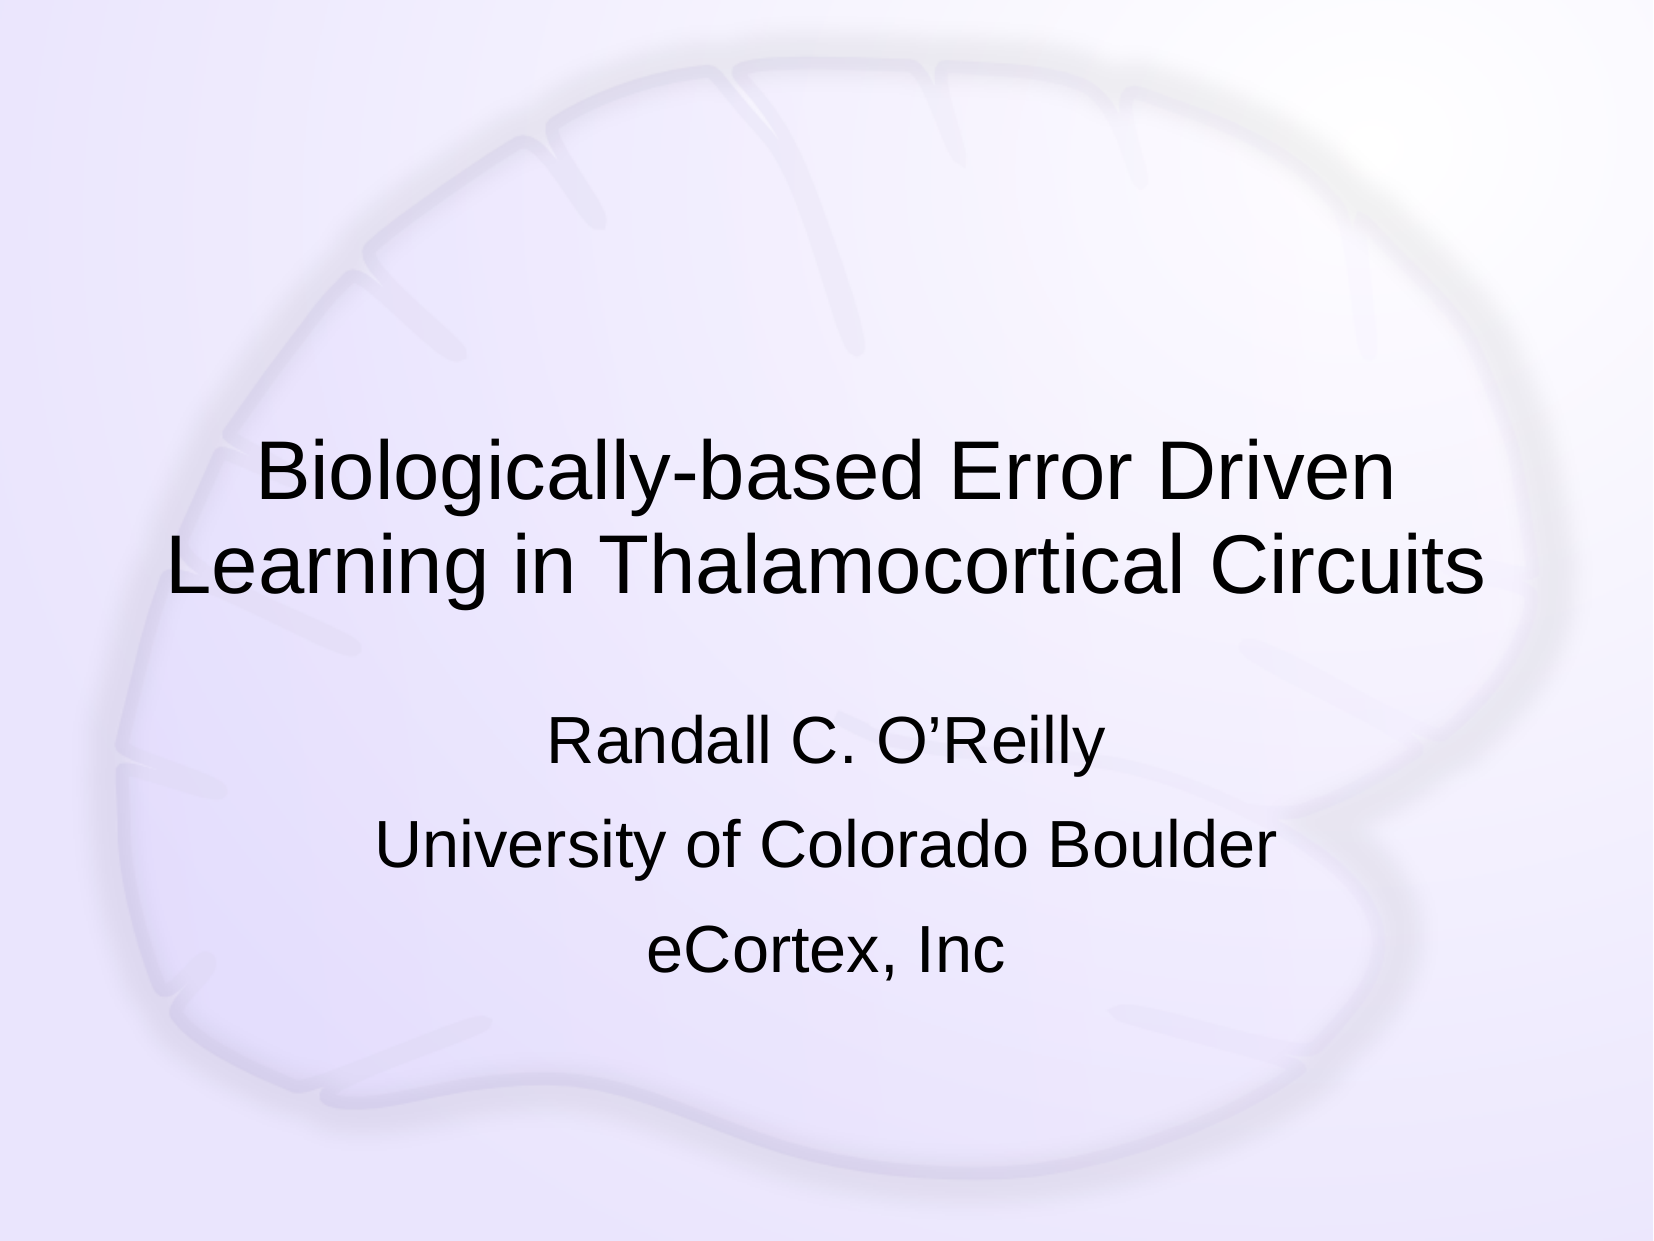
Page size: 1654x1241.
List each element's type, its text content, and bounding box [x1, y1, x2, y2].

title Biologically-based Error Driven Learning in Thalamocortical Circuits [123, 385, 1530, 652]
subtitle Randall C. O’Reilly University of Colorado Boulder eCortex, Inc [247, 702, 1406, 1021]
picture [0, 0, 1654, 1241]
